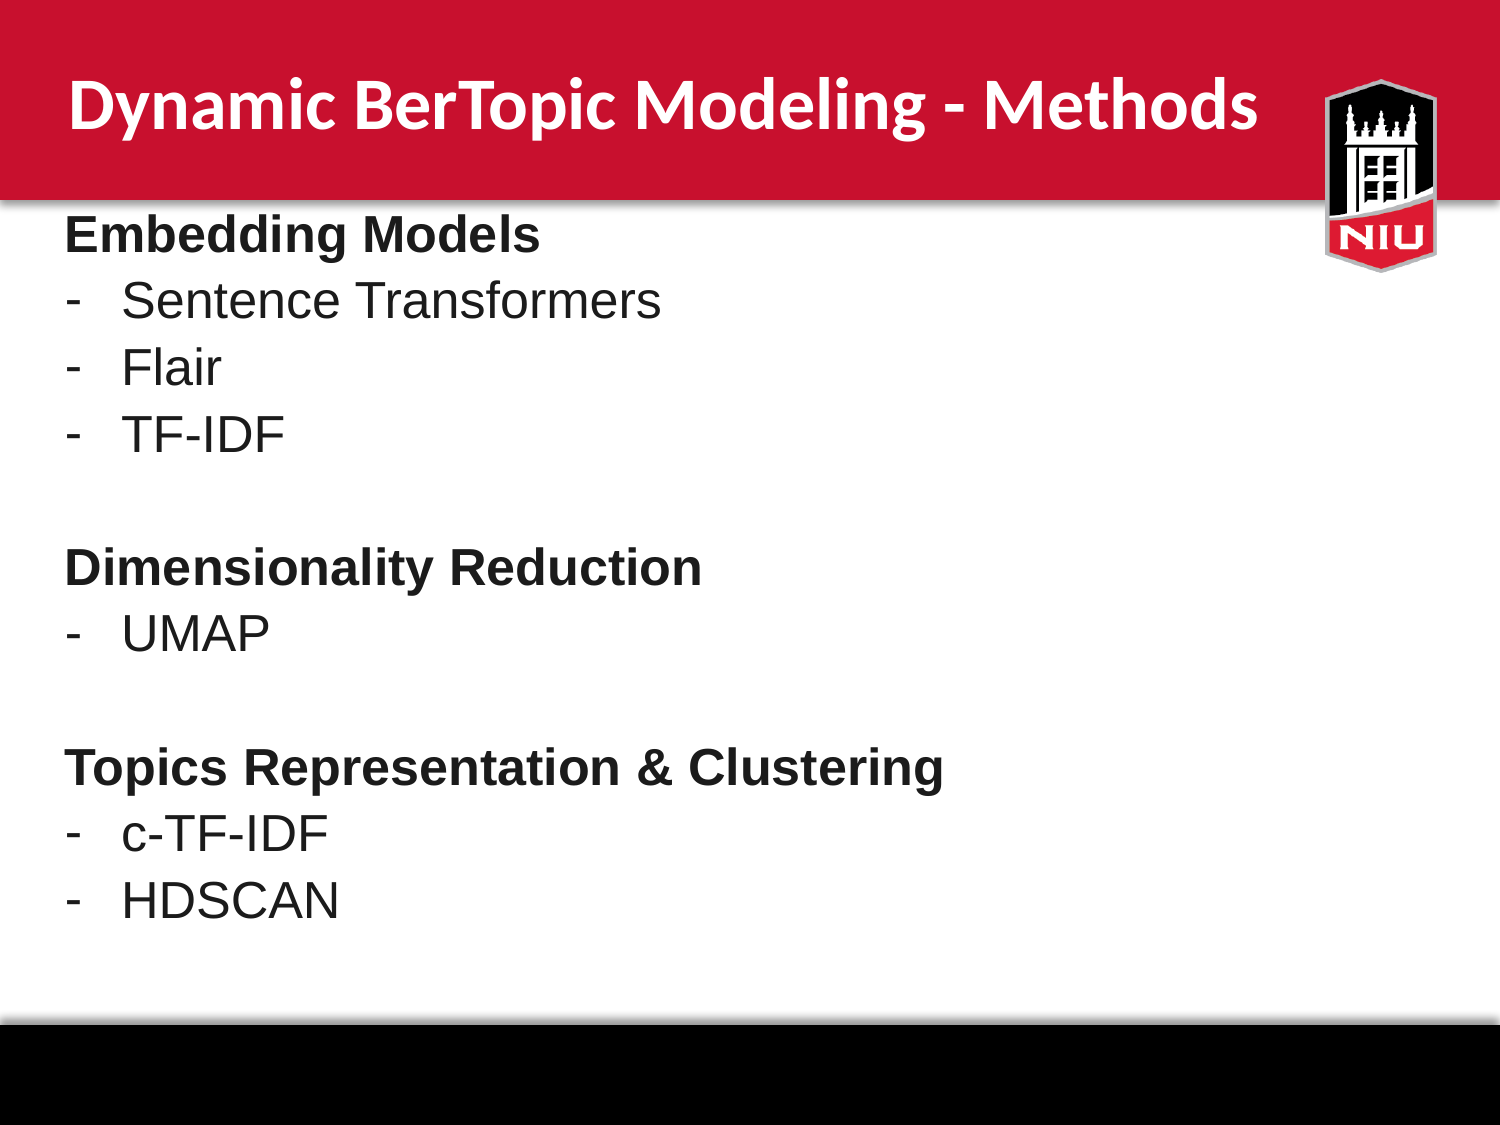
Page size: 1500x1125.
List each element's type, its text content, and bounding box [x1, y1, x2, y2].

picture [1325, 79, 1437, 273]
title Dynamic BerTopic Modeling - Methods [0, 12, 1311, 188]
text_box Embedding Models Sentence Transformers Flair TF-IDF Dimensionality Reduction UMAP Topics Representation & Clustering c-TF-IDF HDSCAN [50, 199, 1363, 1125]
